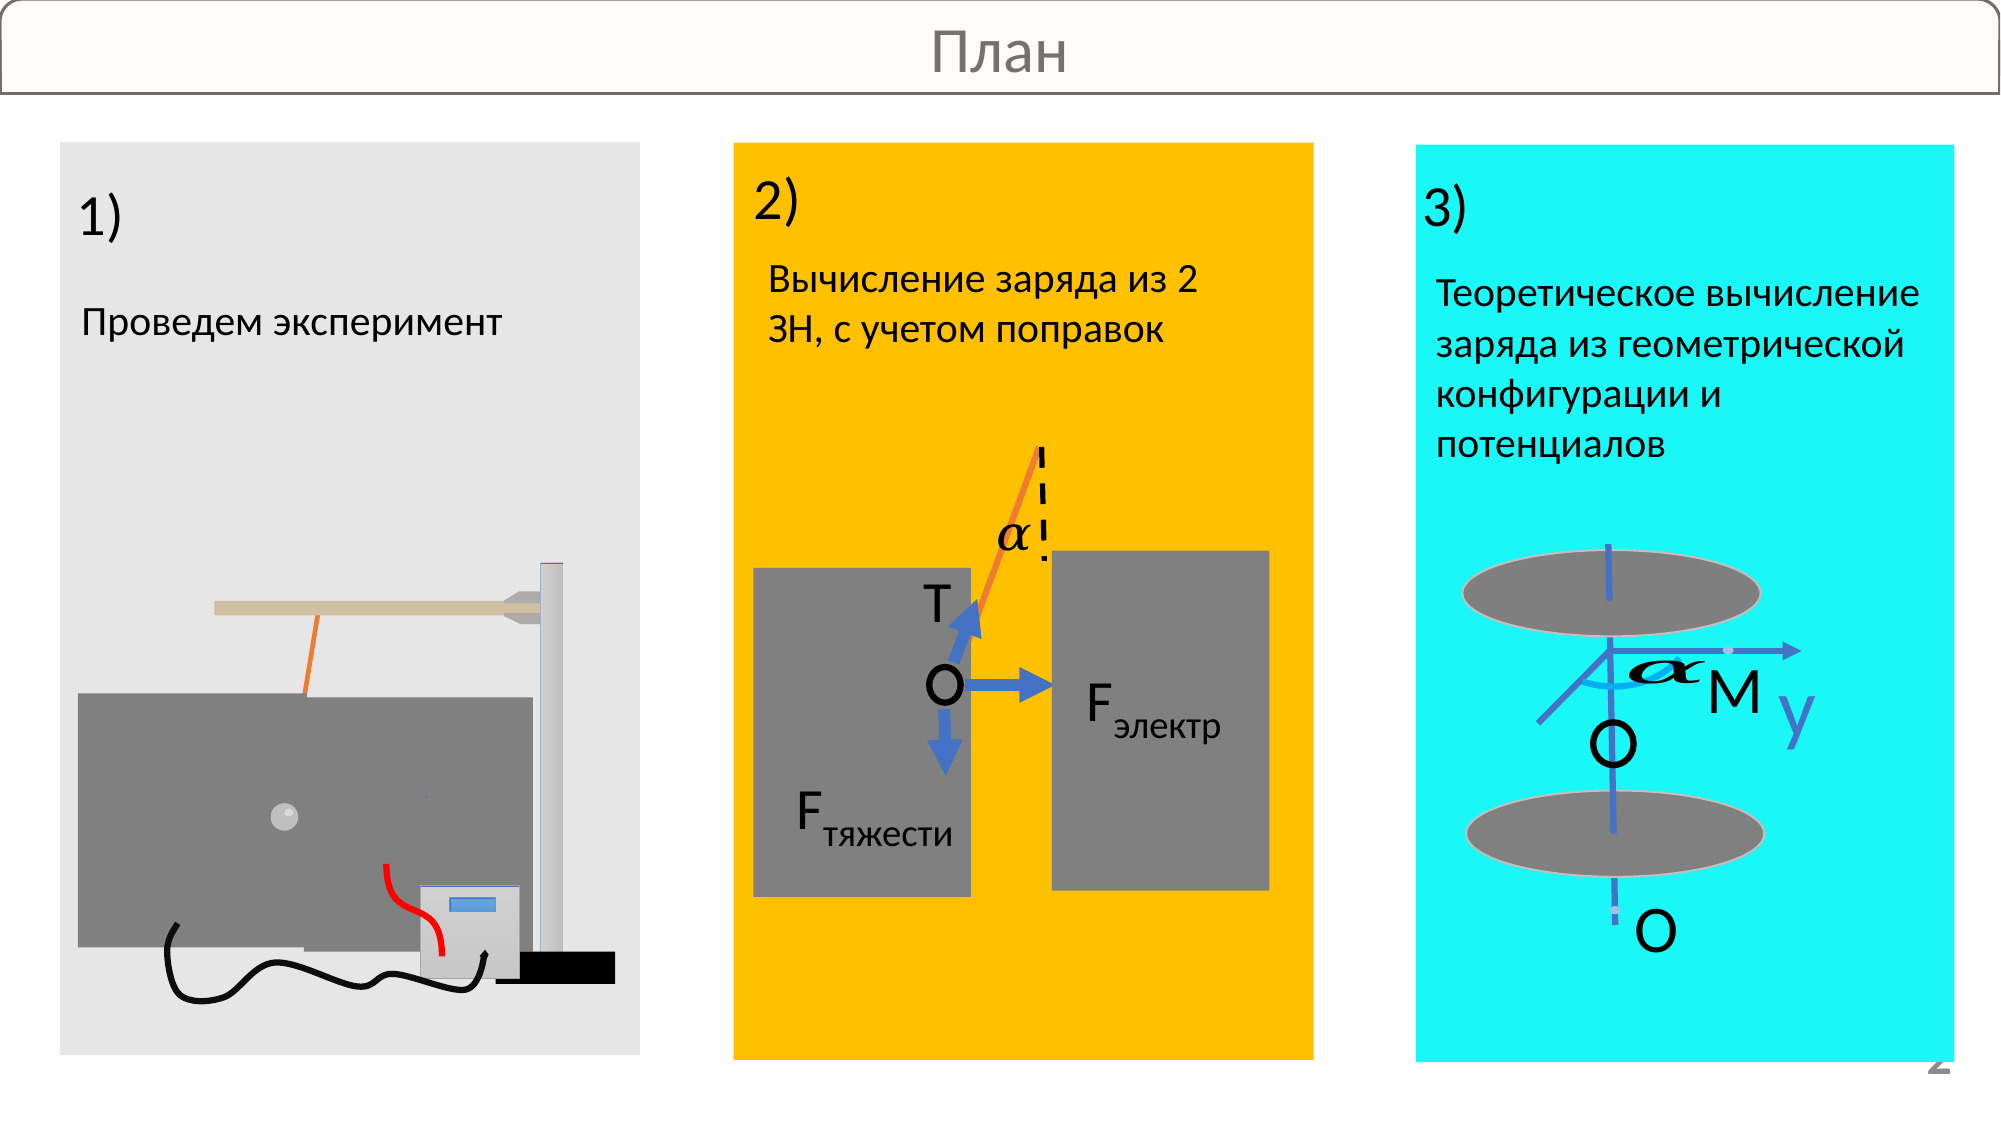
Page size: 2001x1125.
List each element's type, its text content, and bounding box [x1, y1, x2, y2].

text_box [1407, 144, 1960, 1063]
list План [84, 8, 1916, 95]
slide_number 2 [1829, 1012, 1967, 1098]
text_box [733, 142, 1403, 1060]
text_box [59, 141, 640, 1055]
